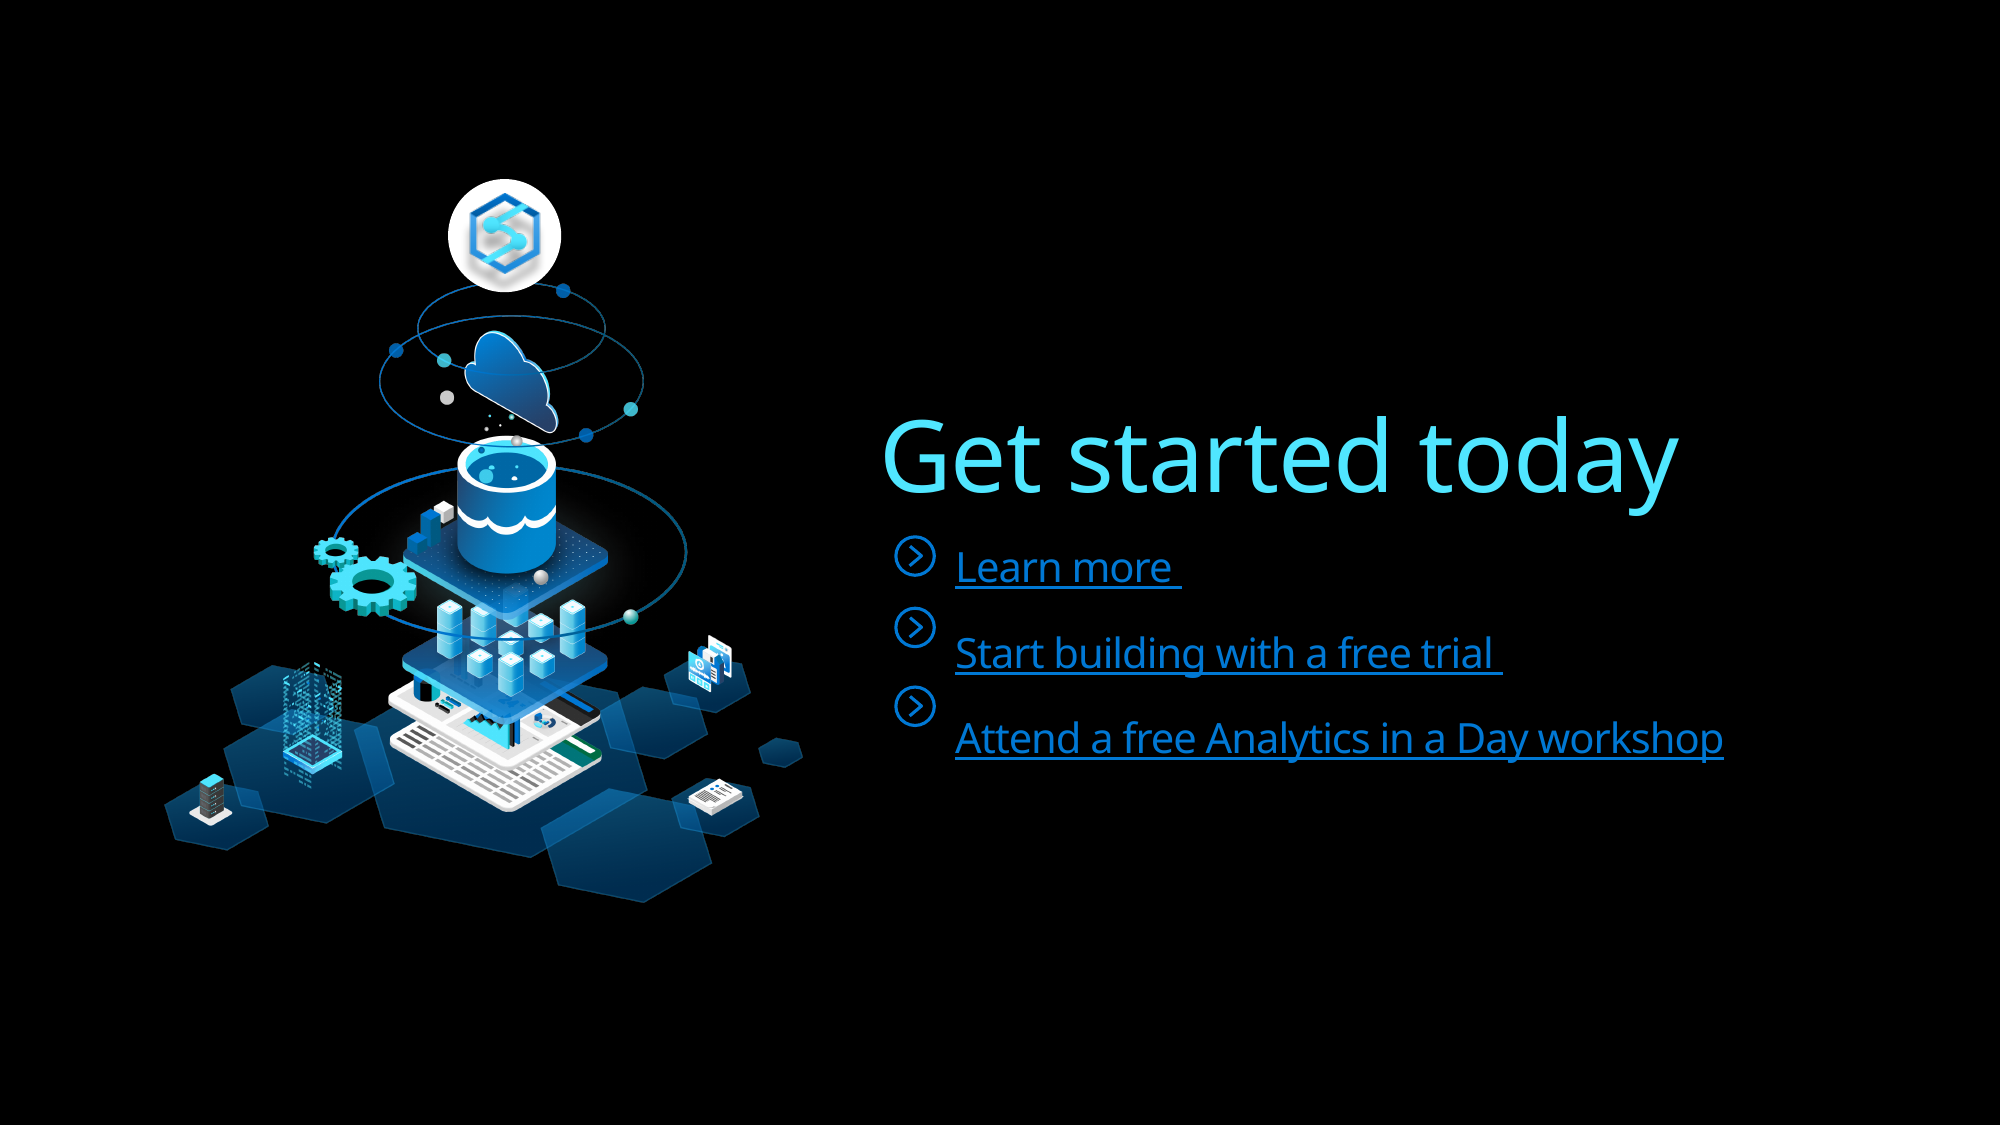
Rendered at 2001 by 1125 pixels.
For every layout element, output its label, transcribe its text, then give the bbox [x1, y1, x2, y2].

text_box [895, 536, 935, 576]
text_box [895, 607, 935, 647]
picture [164, 281, 803, 904]
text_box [895, 686, 935, 726]
title Get started today Learn more Start building with a free trial Attend a free Analytics in a Day workshop [879, 332, 2000, 770]
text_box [447, 178, 562, 293]
